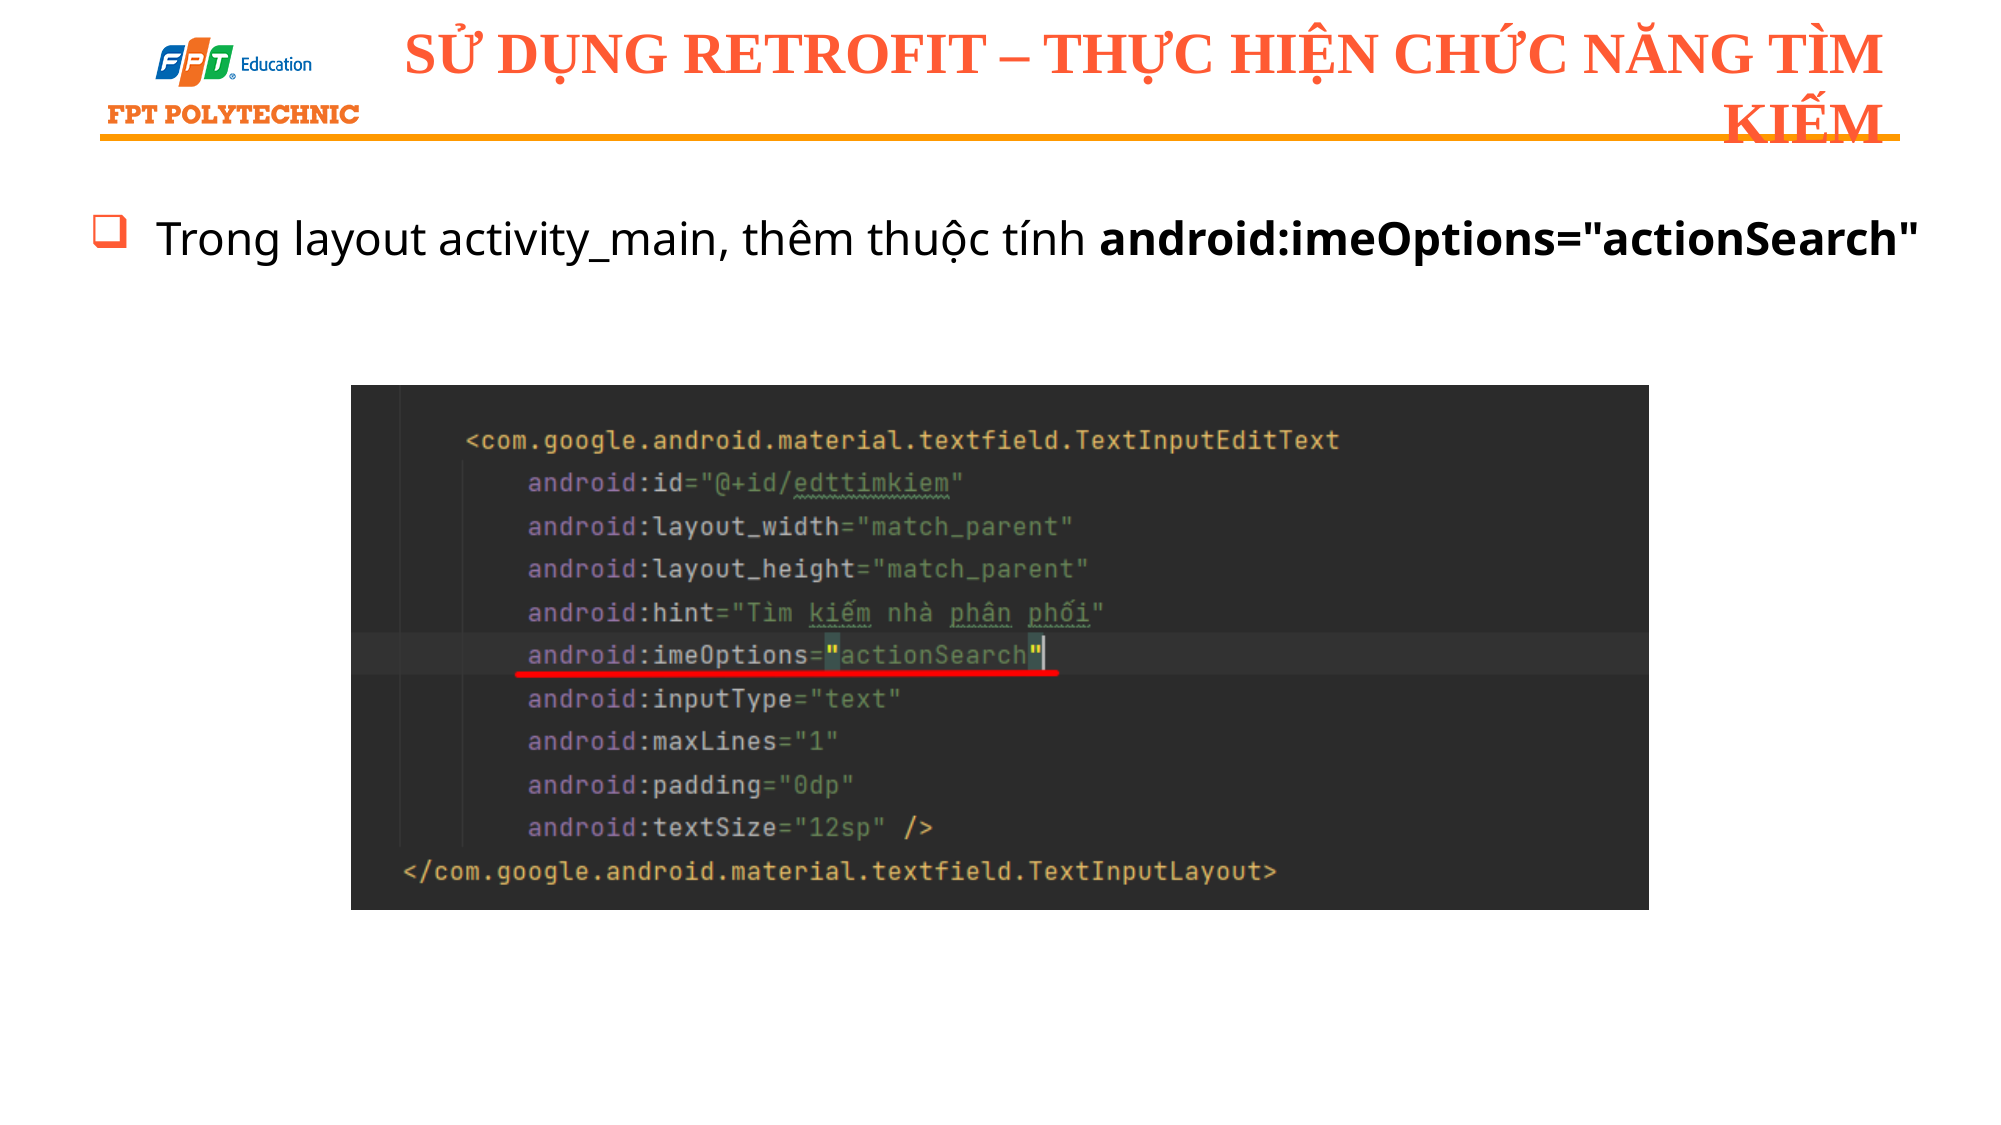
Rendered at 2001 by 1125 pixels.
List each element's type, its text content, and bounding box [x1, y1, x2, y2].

picture [99, 25, 367, 134]
title Sử dụng retrofit – thực hiện chức năng tìm kiếm [366, 45, 1900, 125]
list Trong layout activity_main, thêm thuộc tính android:imeOptions="actionSearch" [66, 174, 1962, 1080]
picture [351, 385, 1649, 910]
picture [99, 135, 367, 143]
